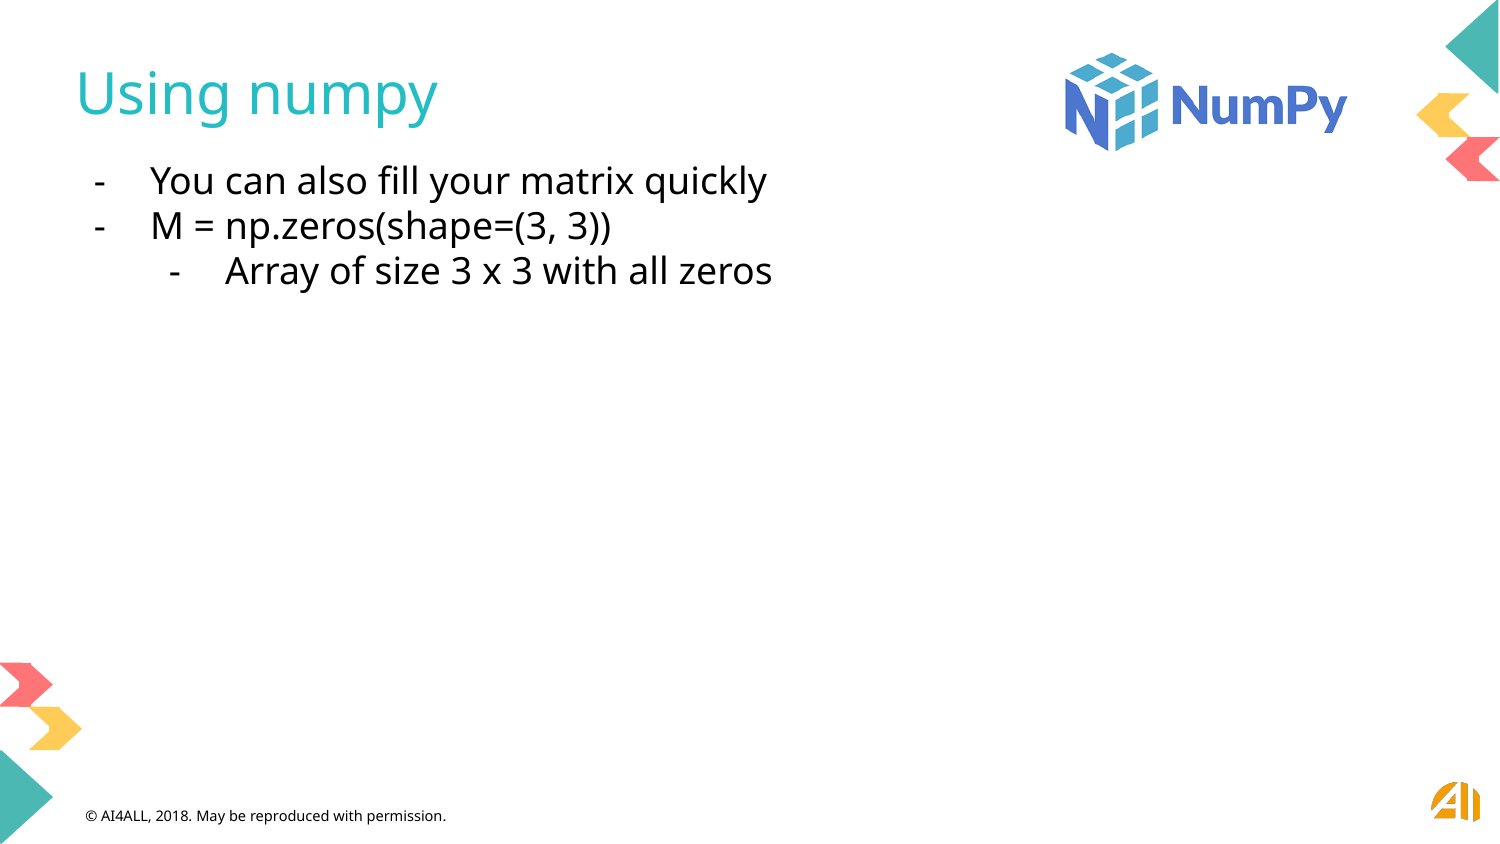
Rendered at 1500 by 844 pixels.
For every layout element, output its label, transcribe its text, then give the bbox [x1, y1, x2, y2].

title Using numpy [75, 56, 1039, 117]
list You can also fill your matrix quickly M = np.zeros(shape=(3, 3)) Array of size 3 x 3 with all zeros [75, 157, 1385, 707]
picture [1431, 782, 1480, 822]
picture [1044, 29, 1367, 174]
